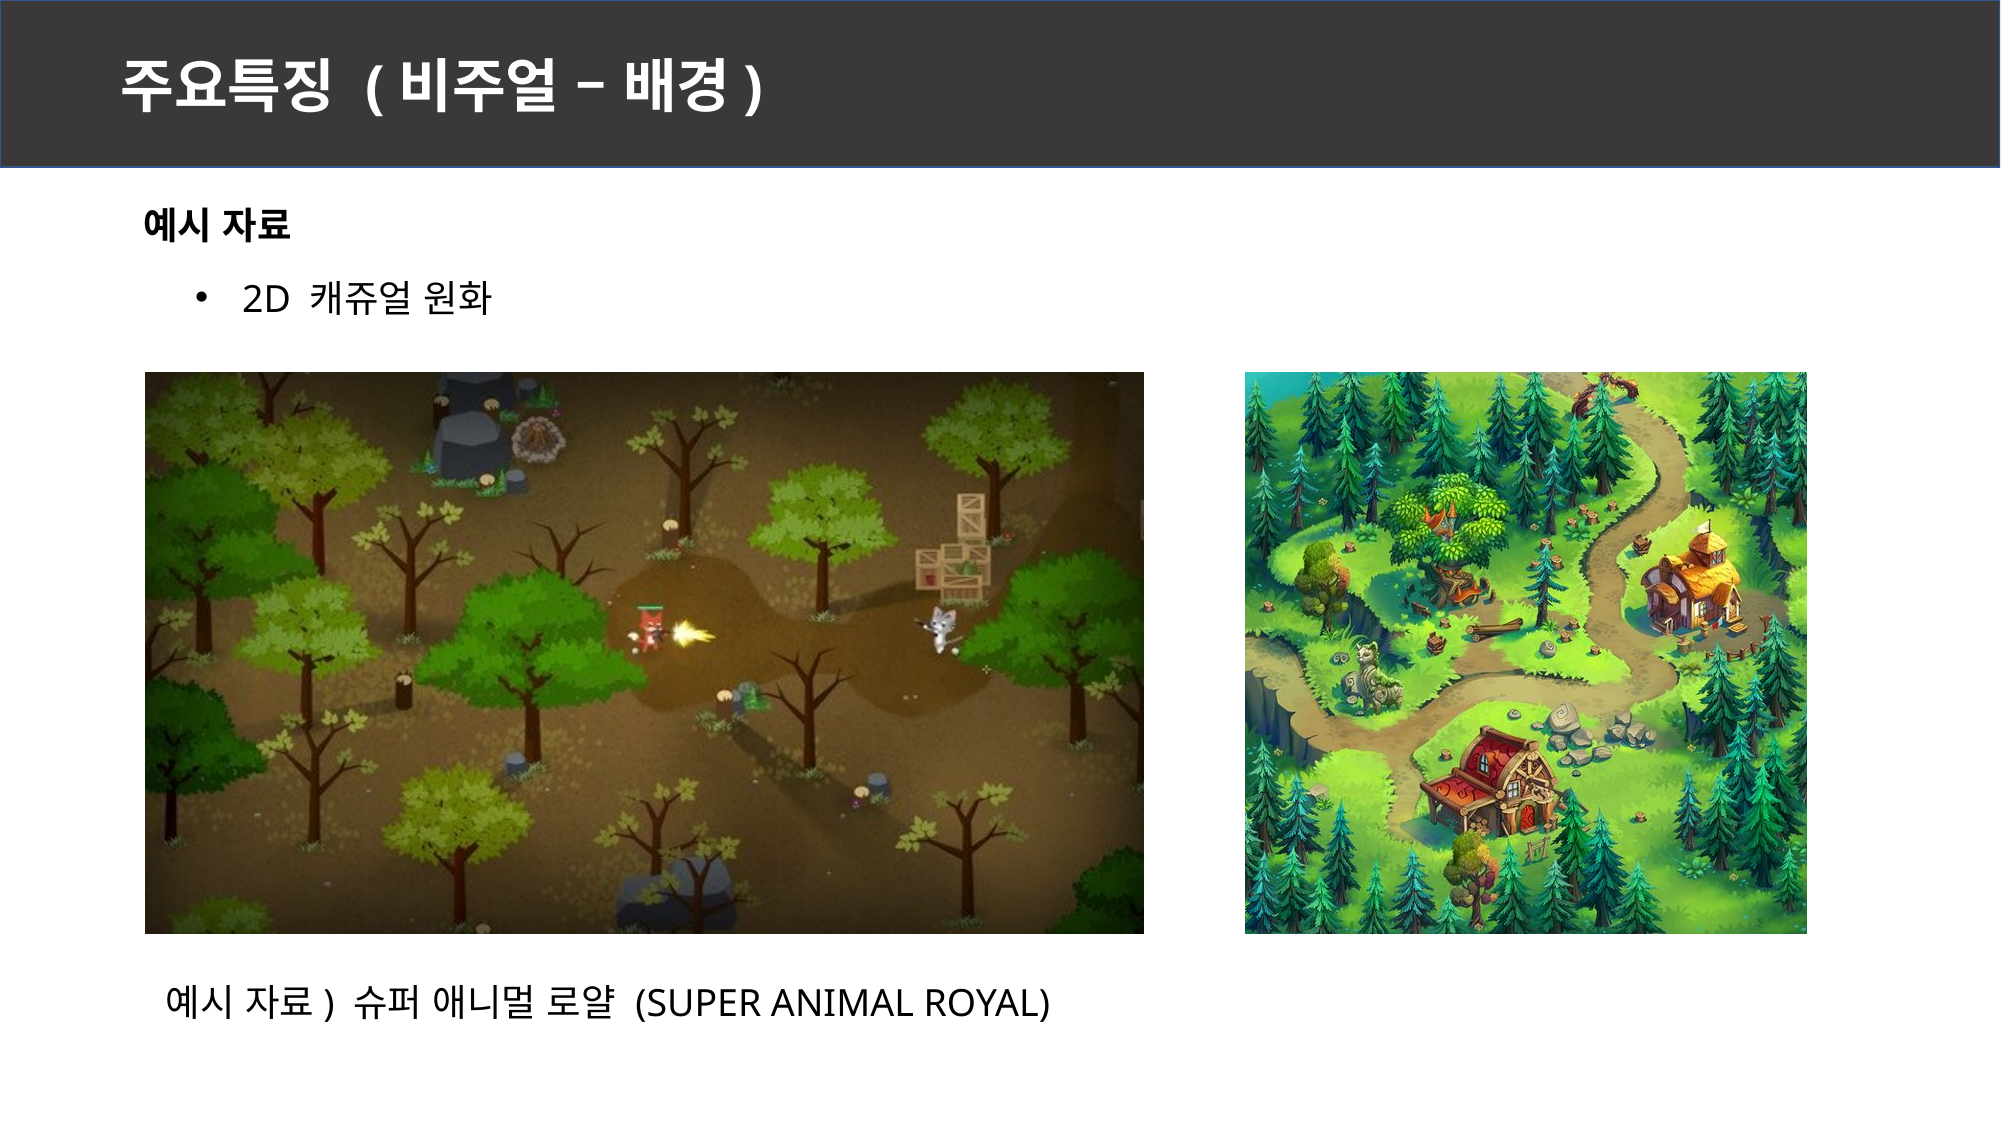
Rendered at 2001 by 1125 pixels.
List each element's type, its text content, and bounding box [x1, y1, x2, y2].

text_box 예시 자료 [128, 194, 1130, 255]
text_box 주요특징 (비주얼 – 배경) [106, 41, 800, 127]
picture [1245, 372, 1807, 934]
text_box 2D 캐쥬얼 원화 [180, 267, 508, 327]
text_box 예시 자료) 슈퍼 애니멀 로얄 (SUPER ANIMAL ROYAL) [151, 971, 1066, 1031]
picture [145, 372, 1144, 934]
